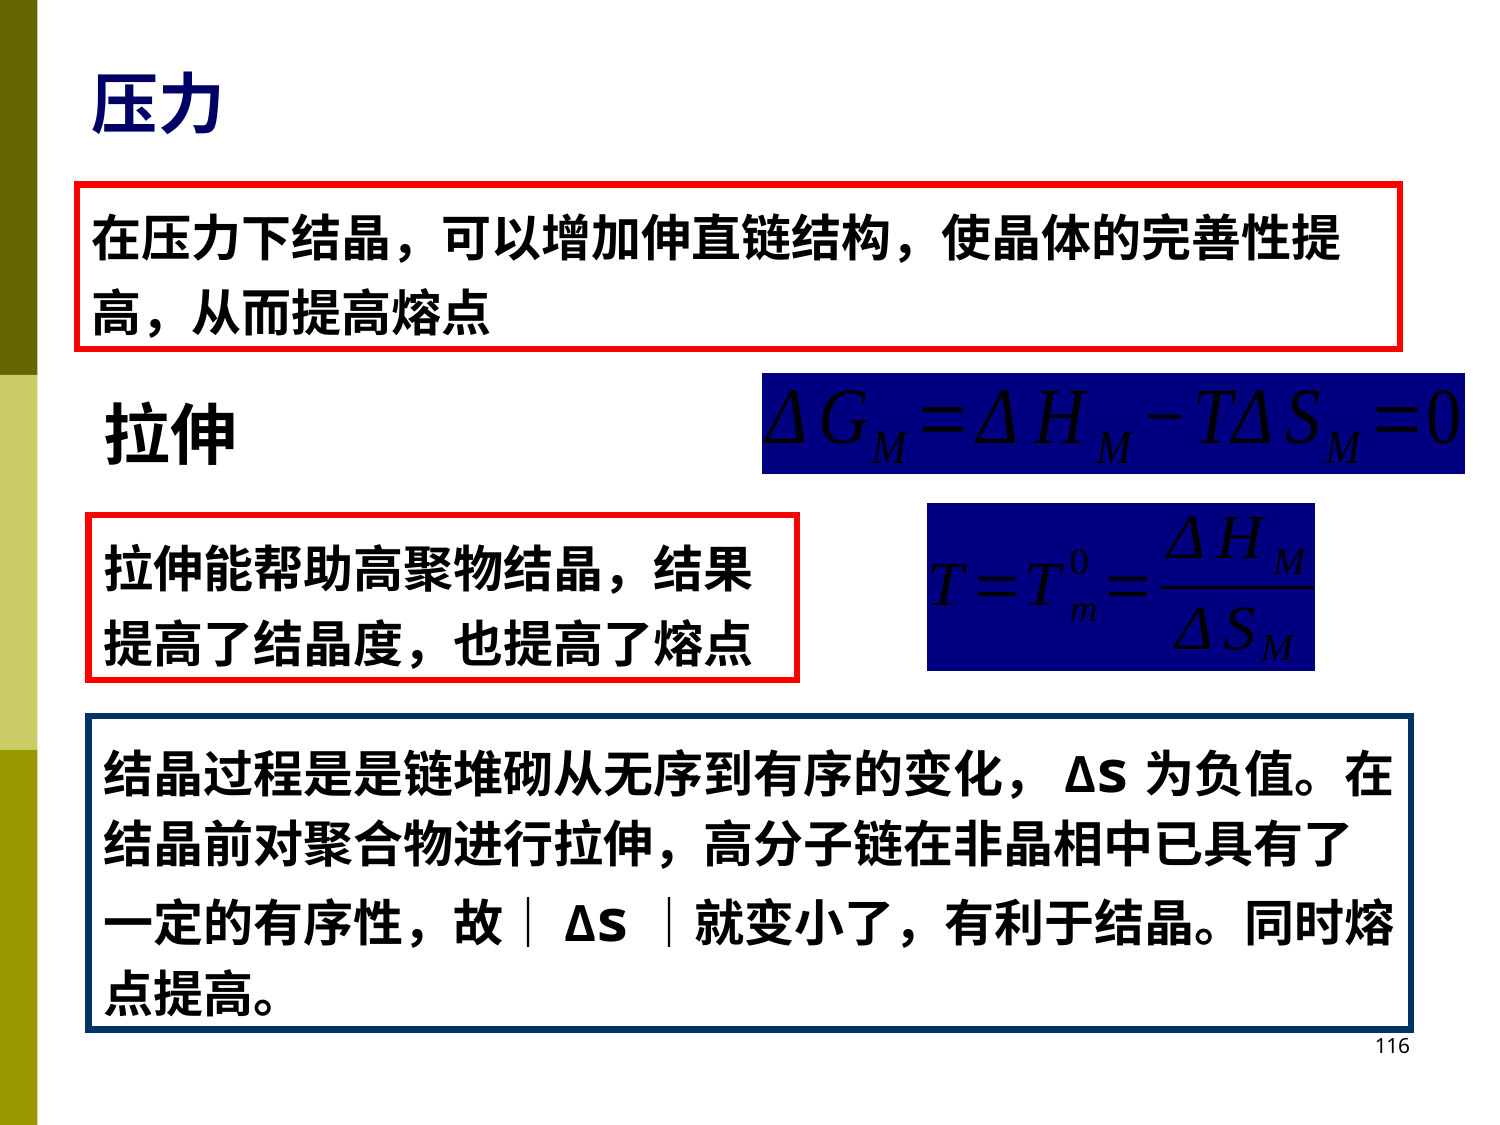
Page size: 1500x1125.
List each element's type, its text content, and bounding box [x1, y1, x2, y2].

text_box 拉伸 [88, 385, 597, 480]
slide_number 116 [1074, 1025, 1425, 1100]
text_box 拉伸能帮助高聚物结晶，结果提高了结晶度，也提高了熔点 [88, 515, 798, 681]
text_box 结晶过程是是链堆砌从无序到有序的变化，Δs为负值。在结晶前对聚合物进行拉伸，高分子链在非晶相中已具有了一定的有序性，故｜Δs｜就变小了，有利于结晶。同时熔点提高。 [88, 716, 1412, 1030]
text_box 在压力下结晶，可以增加伸直链结构，使晶体的完善性提高，从而提高熔点 [76, 184, 1400, 350]
text_box 压力 [76, 54, 585, 150]
